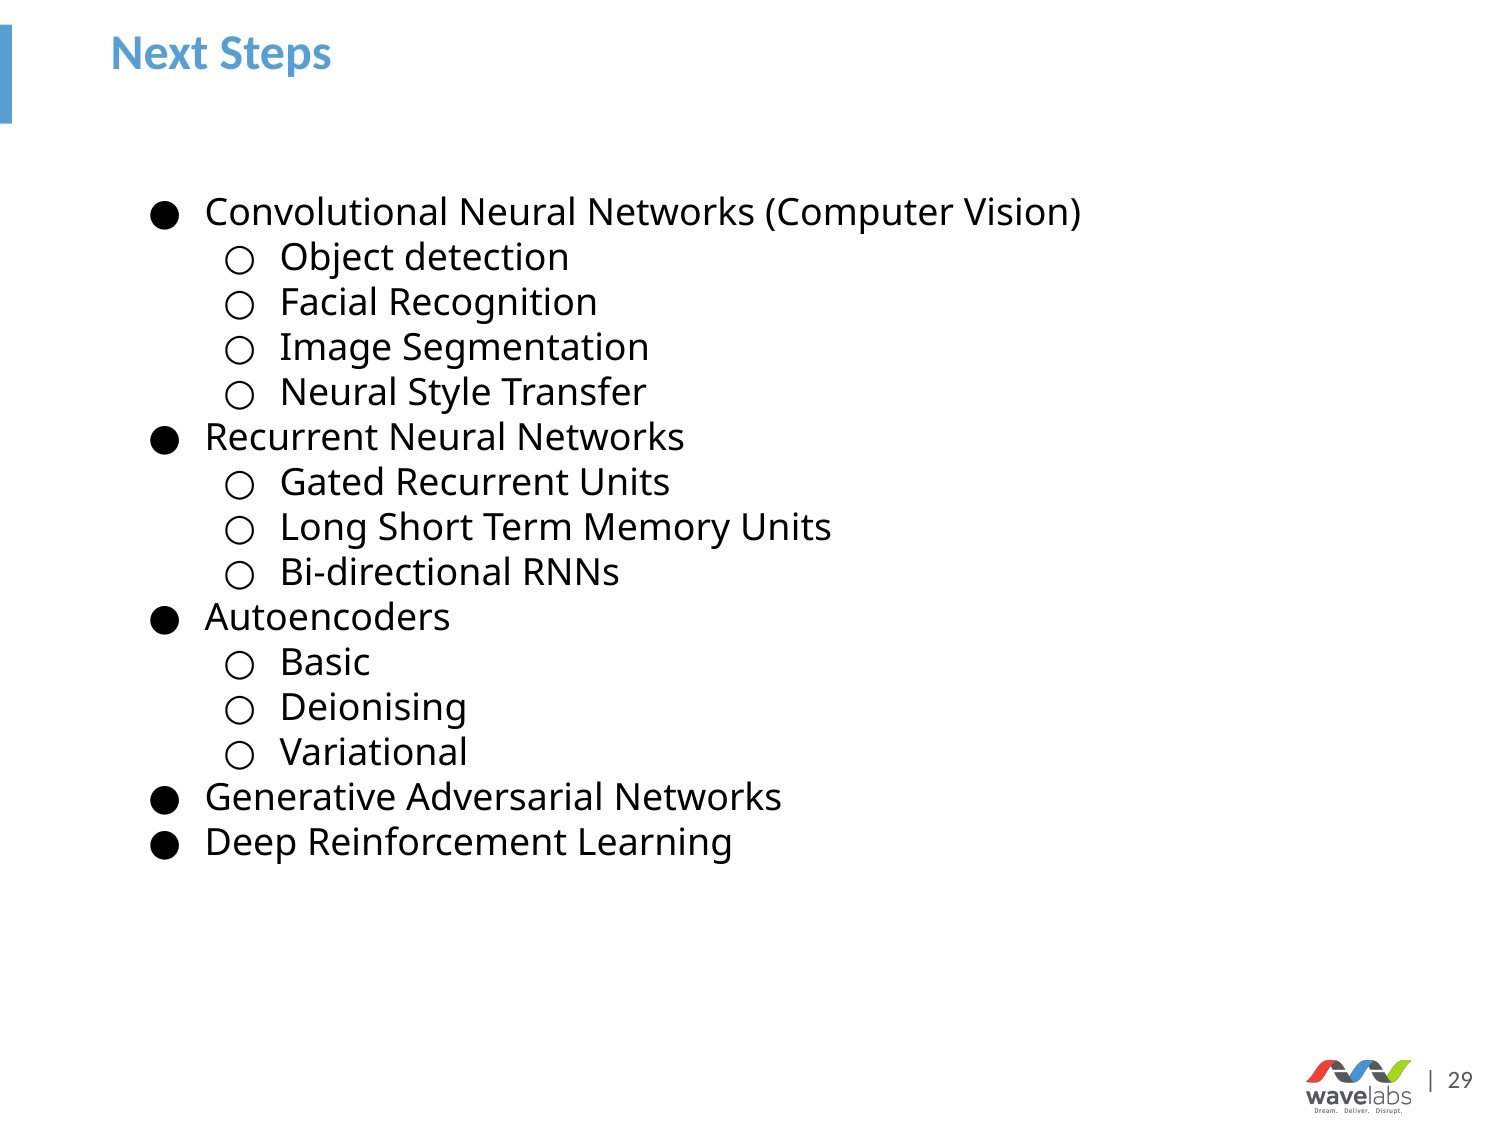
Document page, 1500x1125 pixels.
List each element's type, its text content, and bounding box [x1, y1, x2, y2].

picture [1306, 1059, 1412, 1114]
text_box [0, 12, 845, 124]
text_box Convolutional Neural Networks (Computer Vision) Object detection Facial Recognition Image Segmentation Neural Style Transfer Recurrent Neural Networks Gated Recurrent Units Long Short Term Memory Units Bi-directional RNNs Autoencoders Basic Deionising Variational Generative Adversarial Networks Deep Reinforcement Learning [114, 173, 1400, 1006]
text_box | 29 [1076, 1056, 1489, 1102]
